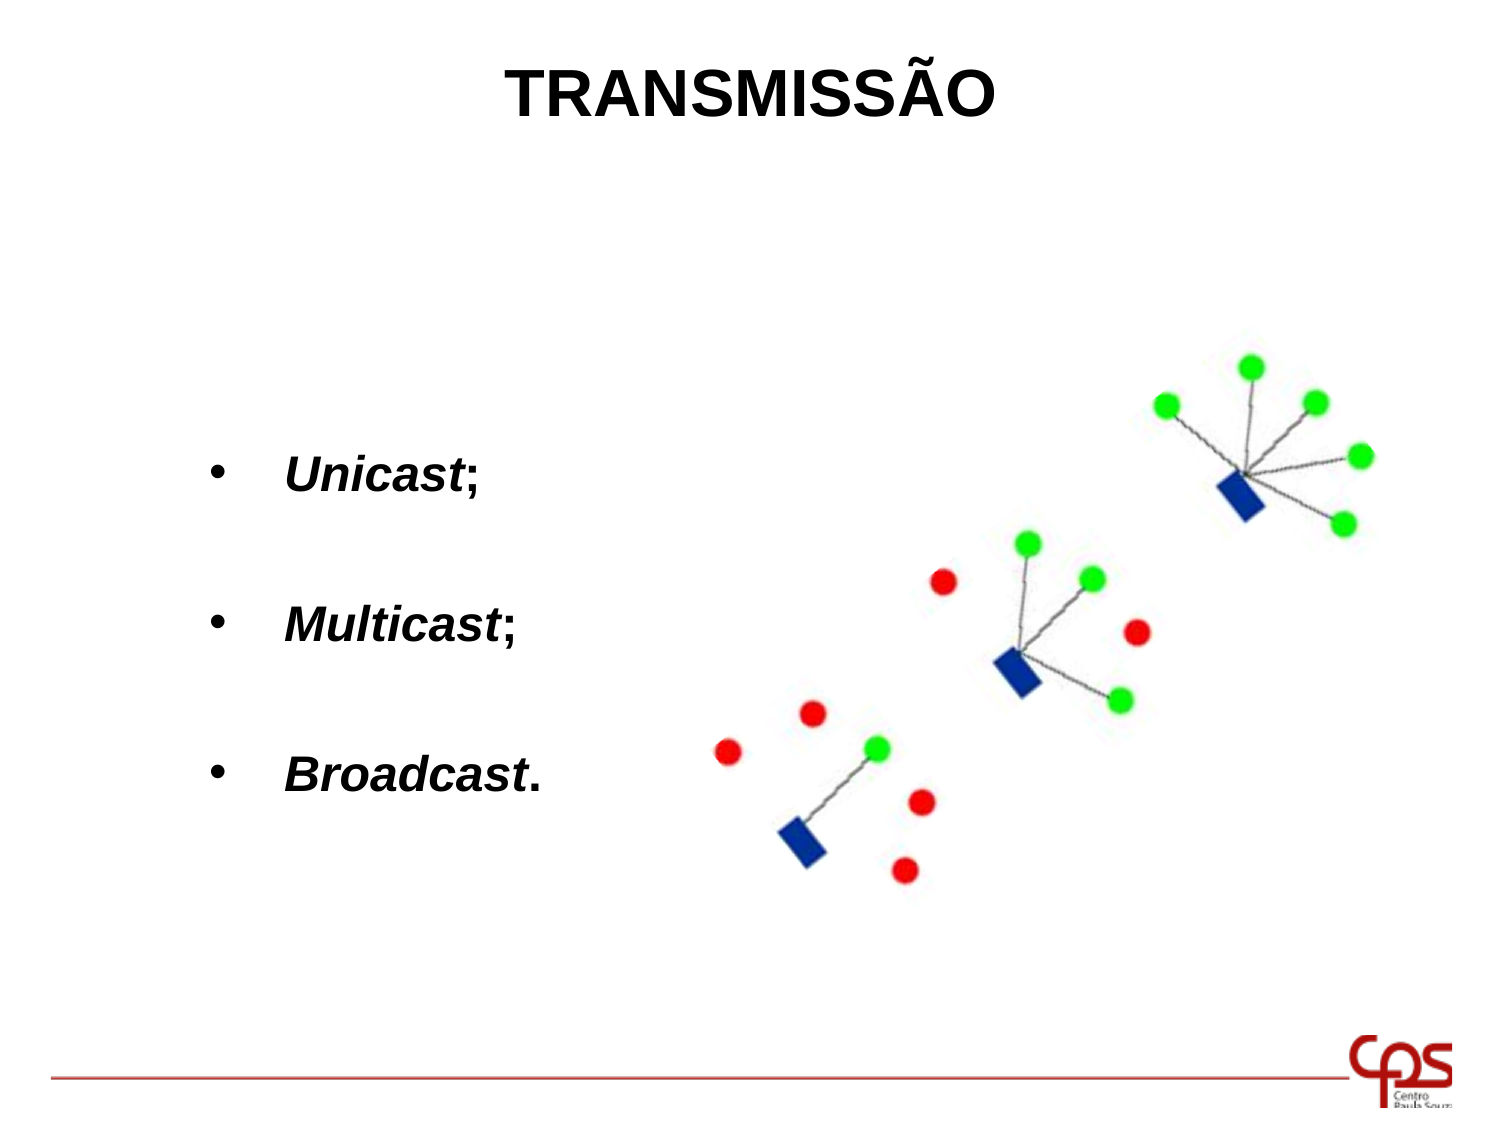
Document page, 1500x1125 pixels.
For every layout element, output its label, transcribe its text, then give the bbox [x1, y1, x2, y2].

text_box TRANSMISSÃO [50, 42, 1453, 138]
picture [668, 271, 1452, 972]
picture [50, 1034, 1453, 1108]
text_box Unicast; Multicast; Broadcast. [92, 207, 1453, 1034]
